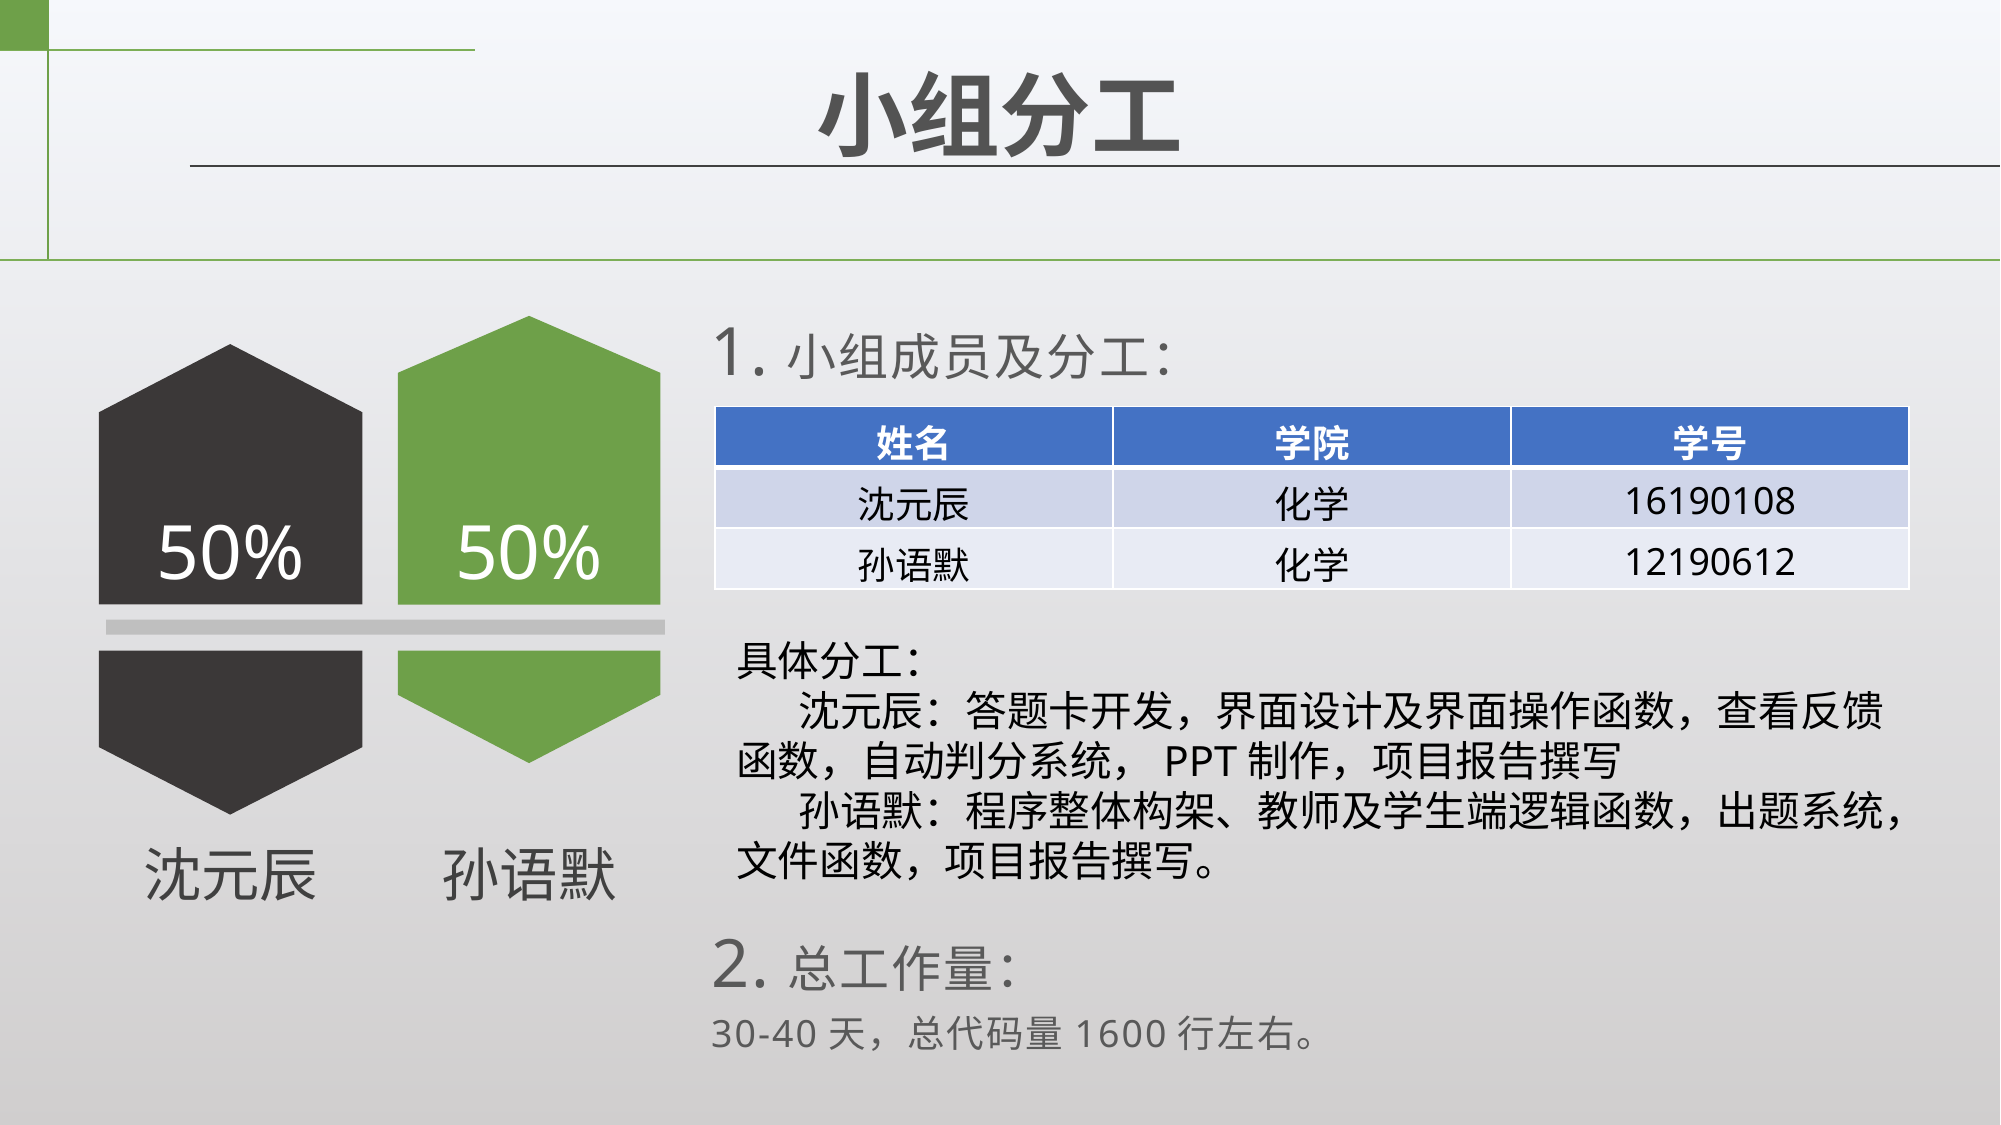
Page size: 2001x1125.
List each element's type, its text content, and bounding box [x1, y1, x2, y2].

text_box 50% [90, 497, 371, 603]
table_header 学号 [1512, 407, 1908, 465]
text_box 沈元辰 [90, 830, 371, 916]
text_box 2.总工作量： 30-40天，总代码量1600行左右。 [696, 897, 1494, 1063]
table_cell 化学 [1114, 470, 1510, 527]
text_box [98, 344, 363, 497]
text_box [106, 619, 665, 635]
text_box [397, 650, 661, 764]
table_cell 12190612 [1512, 529, 1908, 588]
text_box 50% [389, 497, 669, 603]
text_box [0, 0, 47, 49]
text_box 具体分工： 沈元辰：答题卡开发，界面设计及界面操作函数，查看反馈函数，自动判分系统，PPT制作，项目报告撰写 孙语默：程序整体构架、教师及学生端逻辑函数，出题系统，文件函数，项目报告撰写。 [721, 627, 1910, 937]
table_cell 孙语默 [716, 529, 1112, 588]
text_box 1.小组成员及分工： [695, 285, 1938, 450]
text_box 小组分工 [801, 166, 1199, 176]
table_cell 化学 [1114, 529, 1510, 588]
text_box [98, 650, 363, 815]
text_box 孙语默 [389, 830, 669, 916]
table_header 学院 [1114, 407, 1510, 465]
table_header 姓名 [716, 407, 1112, 465]
text_box 小组分工 [801, 50, 1199, 165]
table_cell 16190108 [1512, 470, 1908, 527]
table_cell 沈元辰 [716, 470, 1112, 527]
text_box [397, 315, 661, 497]
